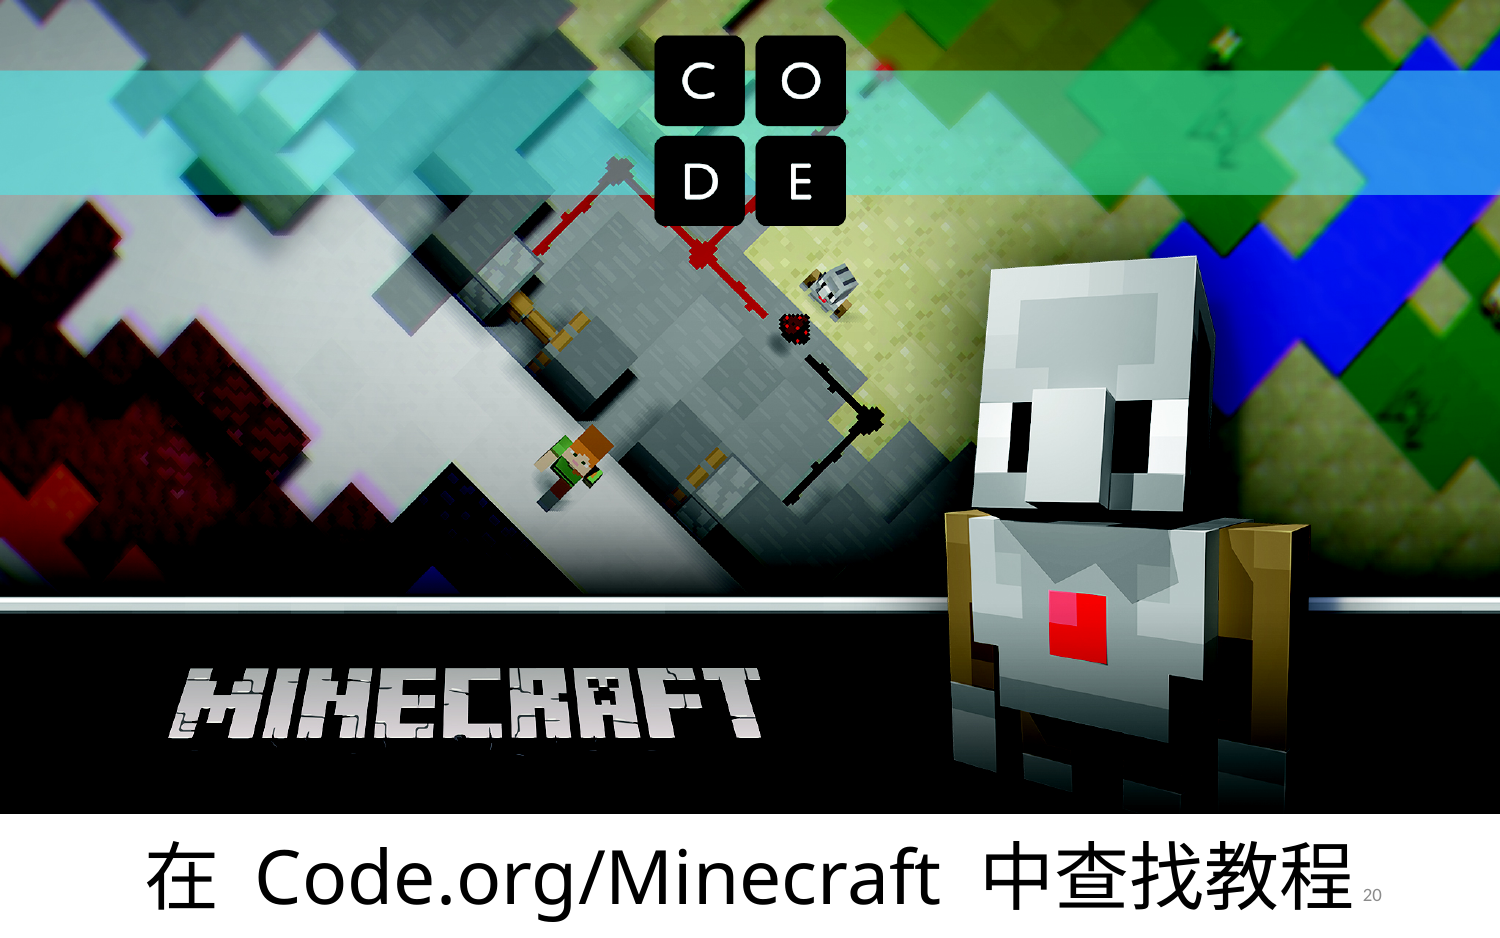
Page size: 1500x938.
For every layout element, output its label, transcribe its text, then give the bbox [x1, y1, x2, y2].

text_box 在 Code.org/Minecraft 中查找教程 [0, 822, 1500, 927]
picture [0, 0, 1500, 814]
slide_number 20 [1059, 868, 1397, 919]
